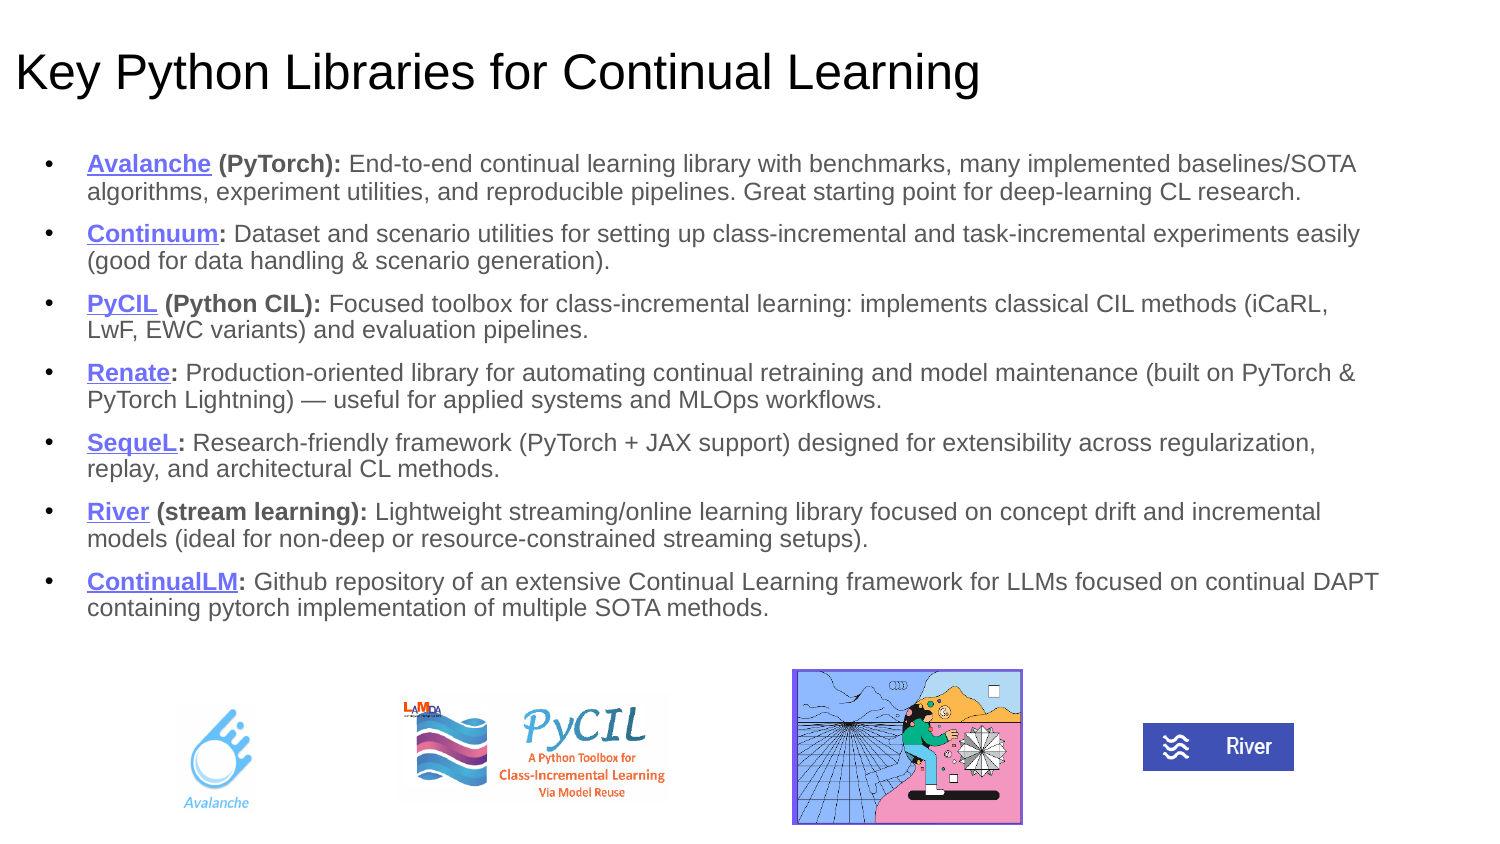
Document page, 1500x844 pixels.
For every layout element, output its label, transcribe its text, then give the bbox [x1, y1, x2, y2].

picture [792, 669, 1023, 826]
title Key Python Libraries for Continual Learning [0, 1, 1295, 145]
list Avalanche (PyTorch): End-to-end continual learning library with benchmarks, many implemented baselines/SOTA algorithms, experiment utilities, and reproducible pipelines. Great starting point for deep‑learning CL research. Continuum: Dataset and scenario utilities for setting up class‑incremental and task‑incremental experiments easily (good for data handling & scenario generation). PyCIL (Python CIL): Focused toolbox for class‑incremental learning: implements classical CIL methods (iCaRL, LwF, EWC variants) and evaluation pipelines. Renate: Production‑oriented library for automating continual retraining and model maintenance (built on PyTorch & PyTorch Lightning) — useful for applied systems and MLOps workflows. SequeL: Research‑friendly framework (PyTorch + JAX support) designed for extensibility across regularization, replay, and architectural CL methods. River (stream learning): Lightweight streaming/online learning library focused on concept drift and incremental models (ideal for non‑deep or resource‑constrained streaming setups). ContinualLM: Github repository of an extensive Continual Learning framework for LLMs focused on continual DAPT containing pytorch implementation of multiple SOTA methods. [15, 143, 1398, 761]
picture [397, 692, 670, 802]
picture [177, 704, 258, 814]
picture [1143, 723, 1294, 772]
